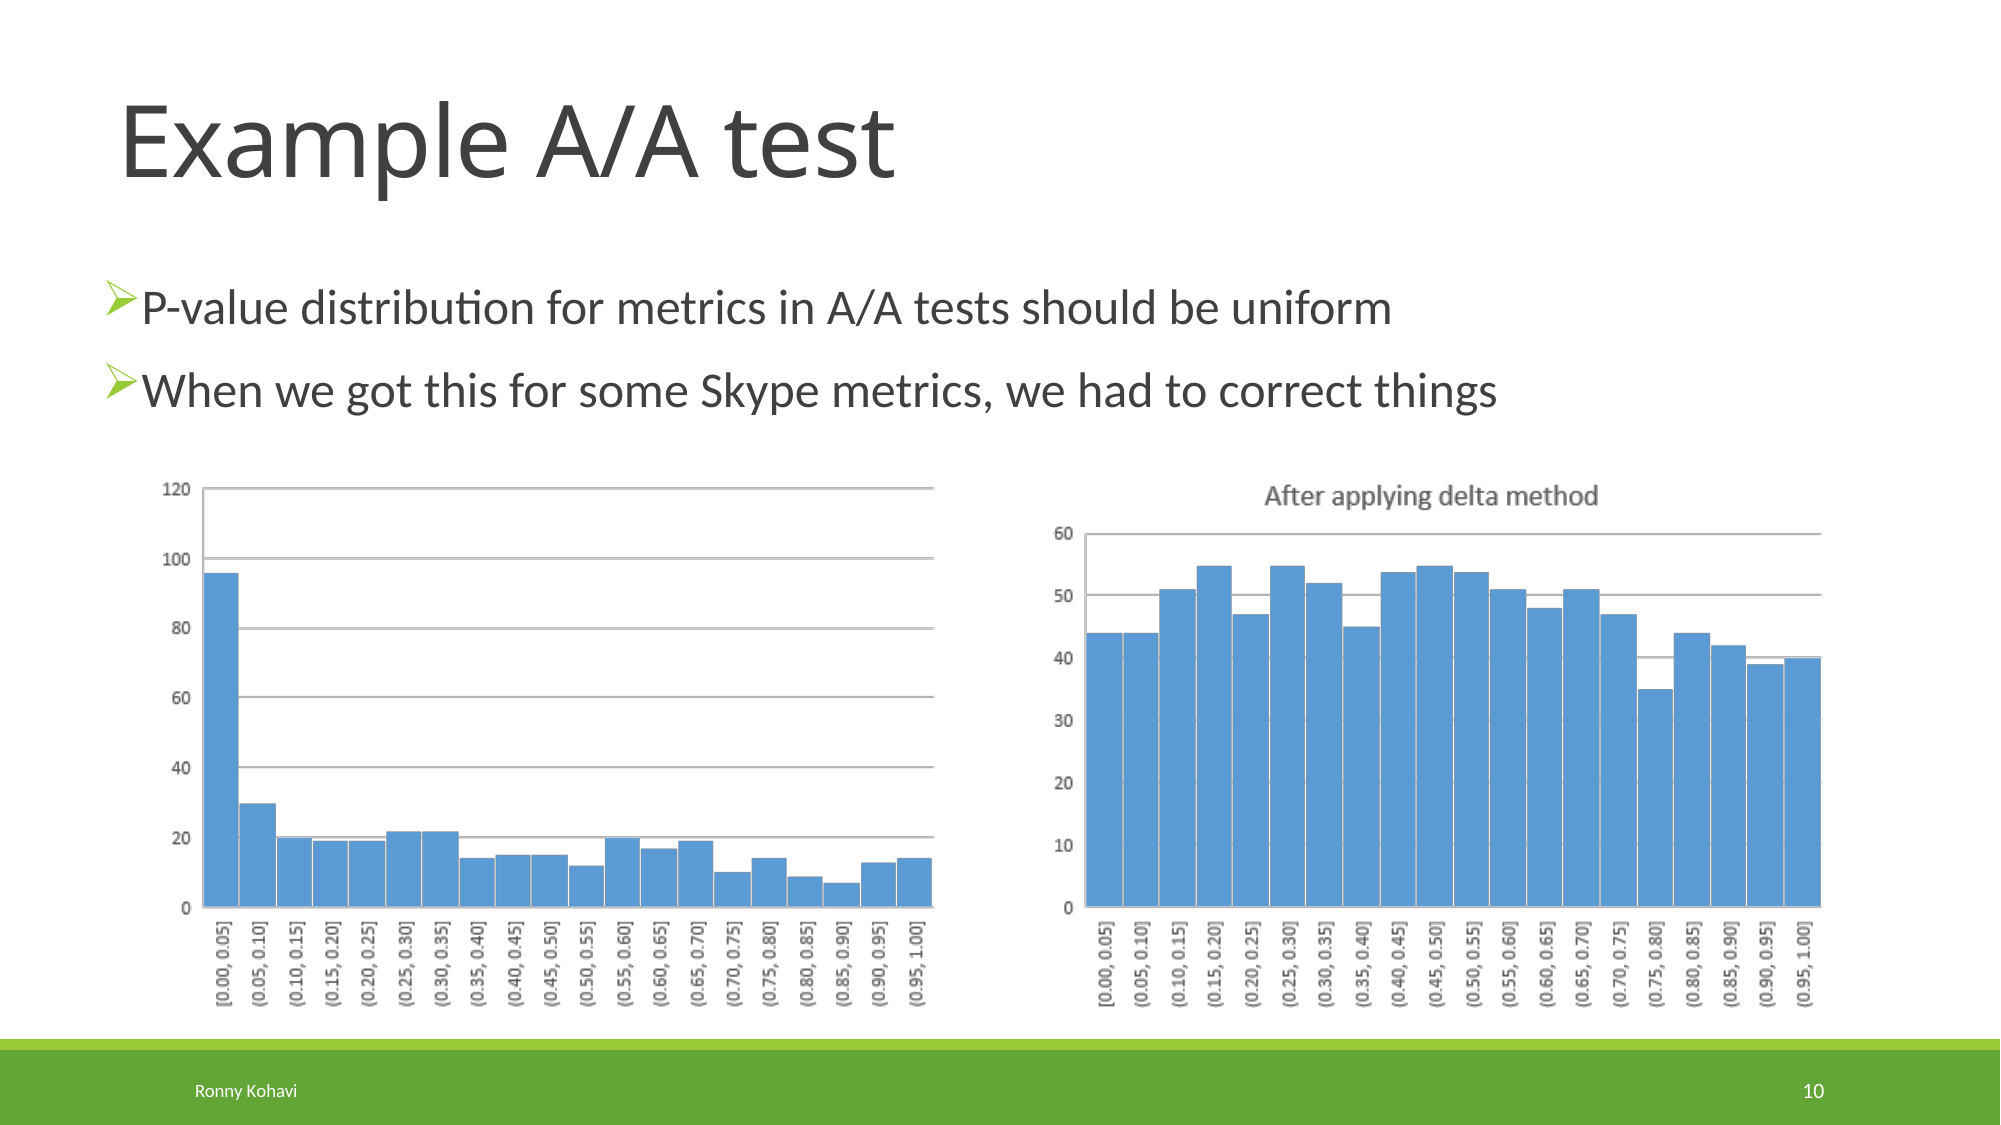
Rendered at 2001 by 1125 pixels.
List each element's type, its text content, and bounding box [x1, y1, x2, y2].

slide_number Ronny Kohavi [180, 1059, 586, 1120]
title Example A/A test [102, 47, 1944, 206]
picture [1029, 468, 1838, 1036]
picture [137, 466, 949, 1036]
list P-value distribution for metrics in A/A tests should be uniform When we got this for some Skype metrics, we had to correct things [102, 273, 1944, 438]
slide_number 10 [1624, 1059, 1840, 1120]
